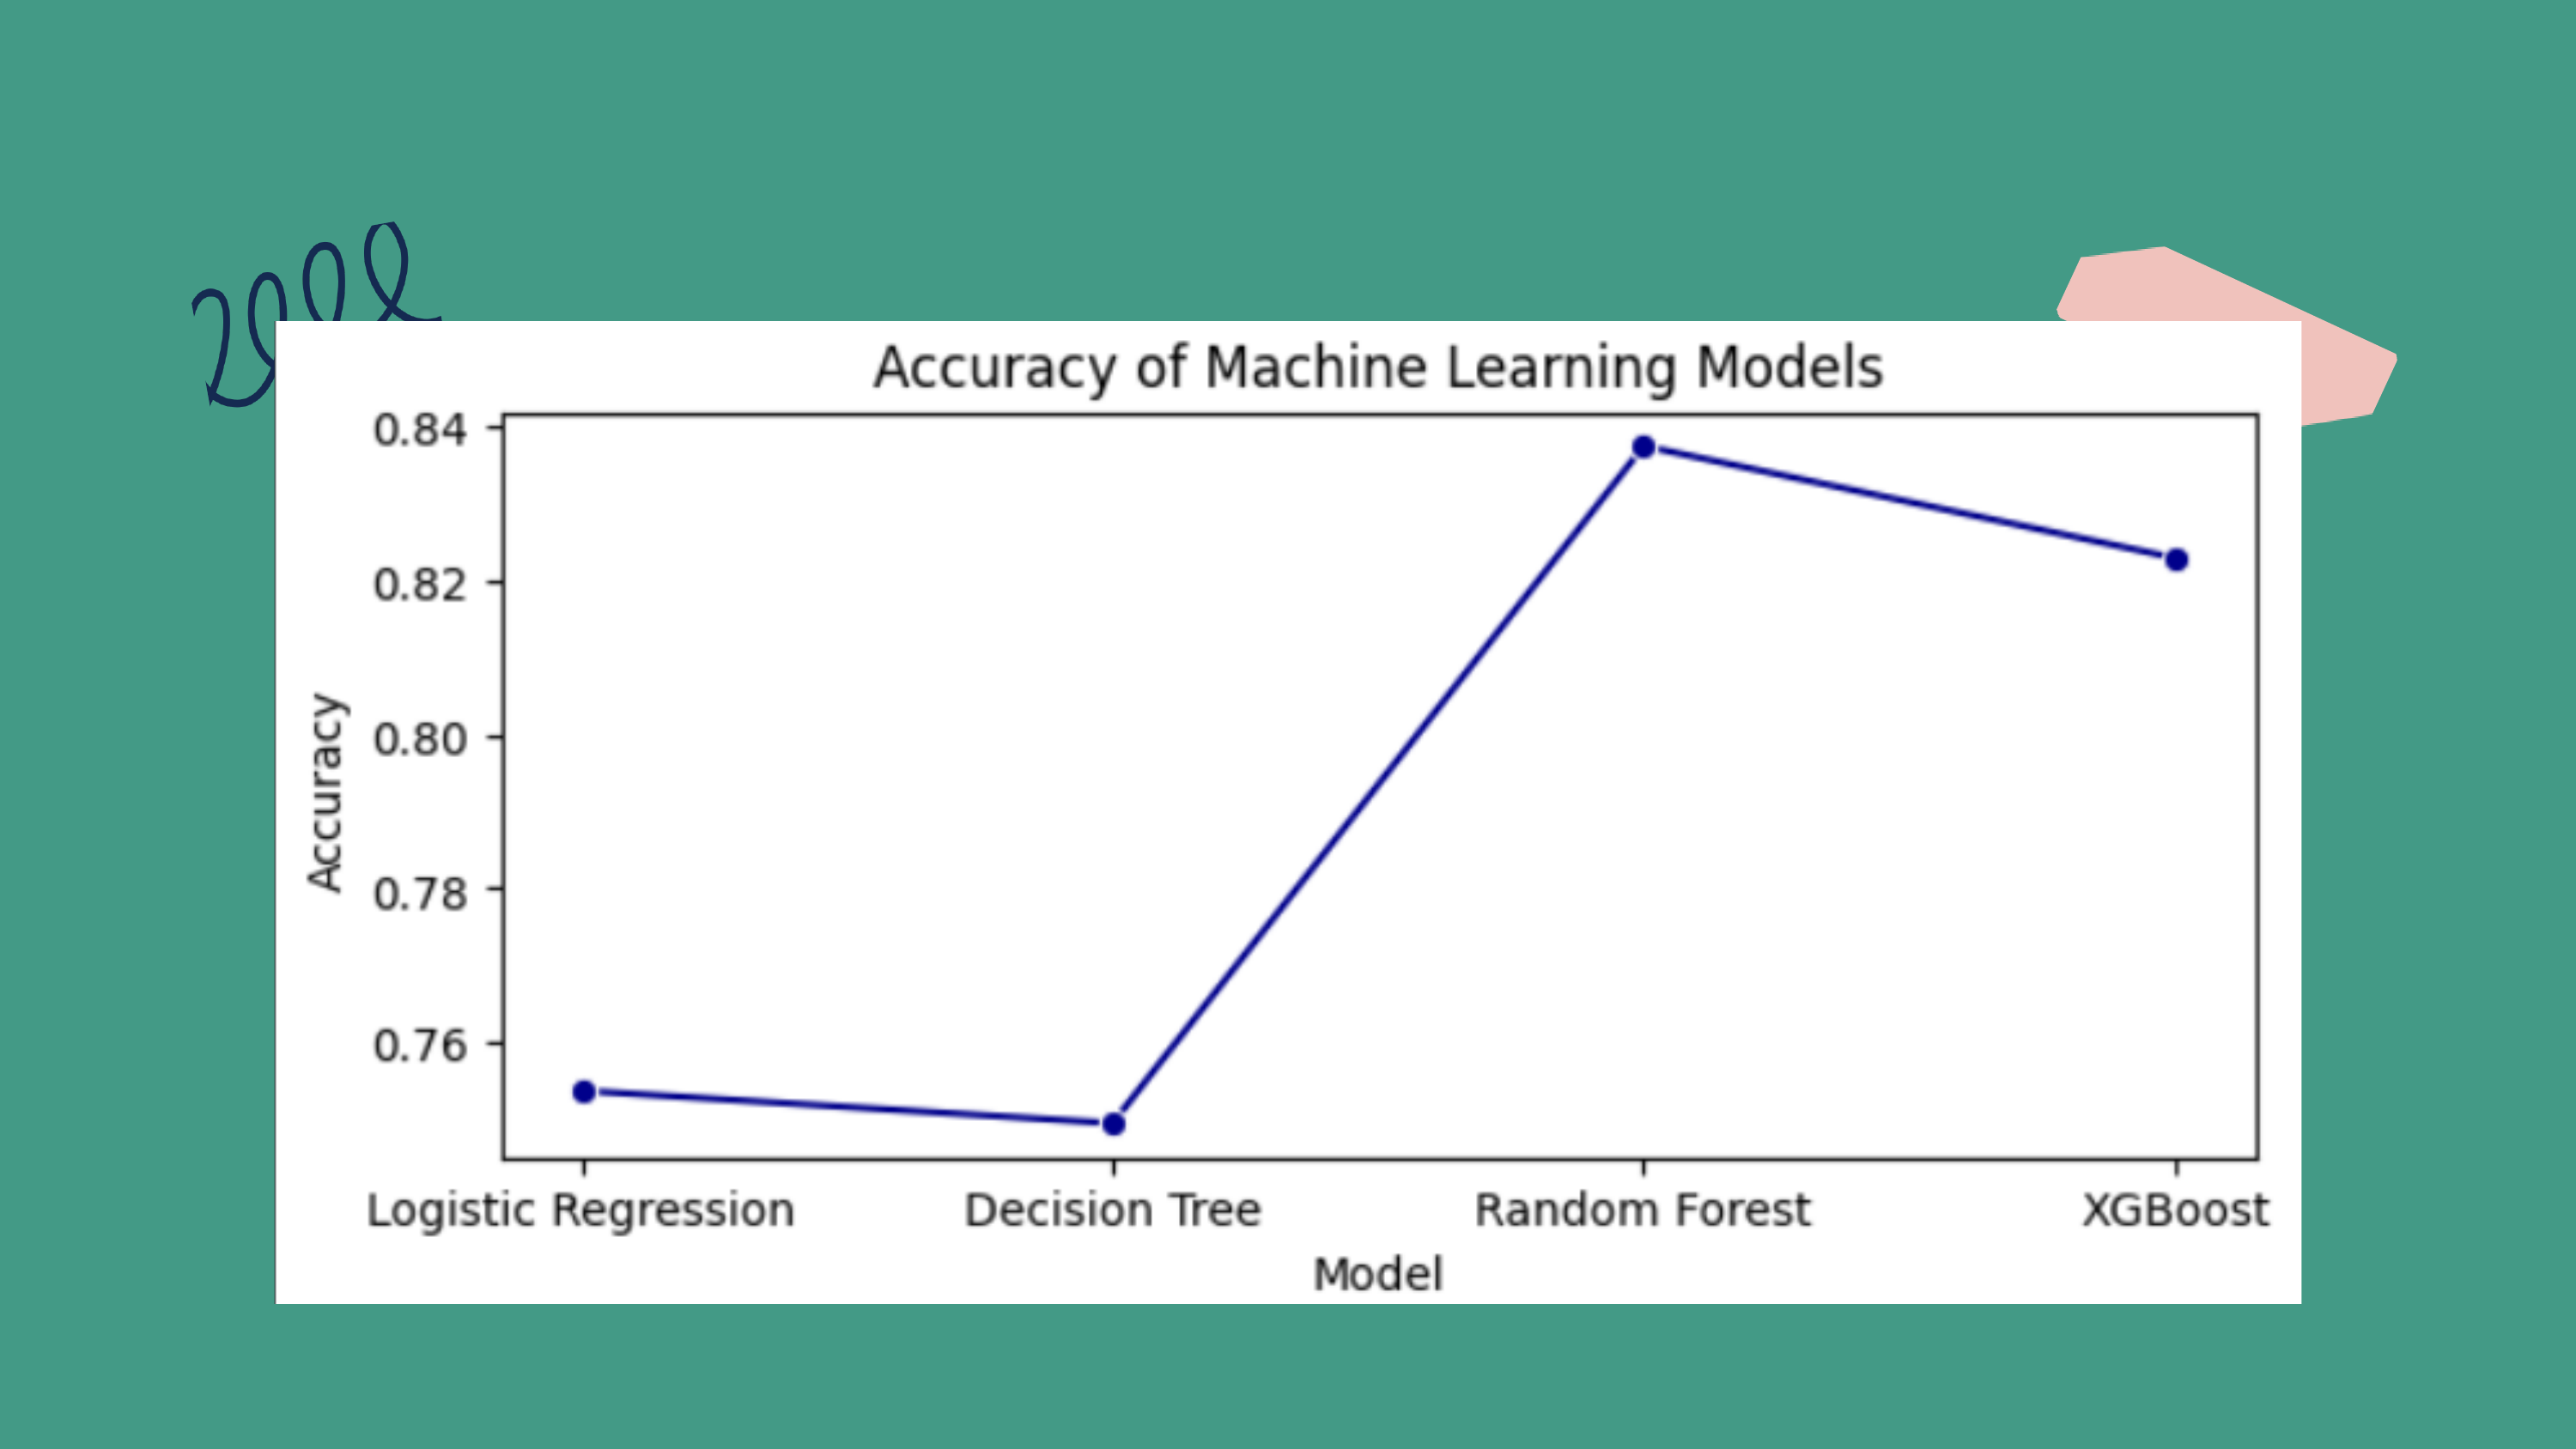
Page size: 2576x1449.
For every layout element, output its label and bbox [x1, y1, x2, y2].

text_box [274, 321, 2302, 1304]
text_box [2054, 216, 2400, 455]
text_box [184, 216, 442, 427]
